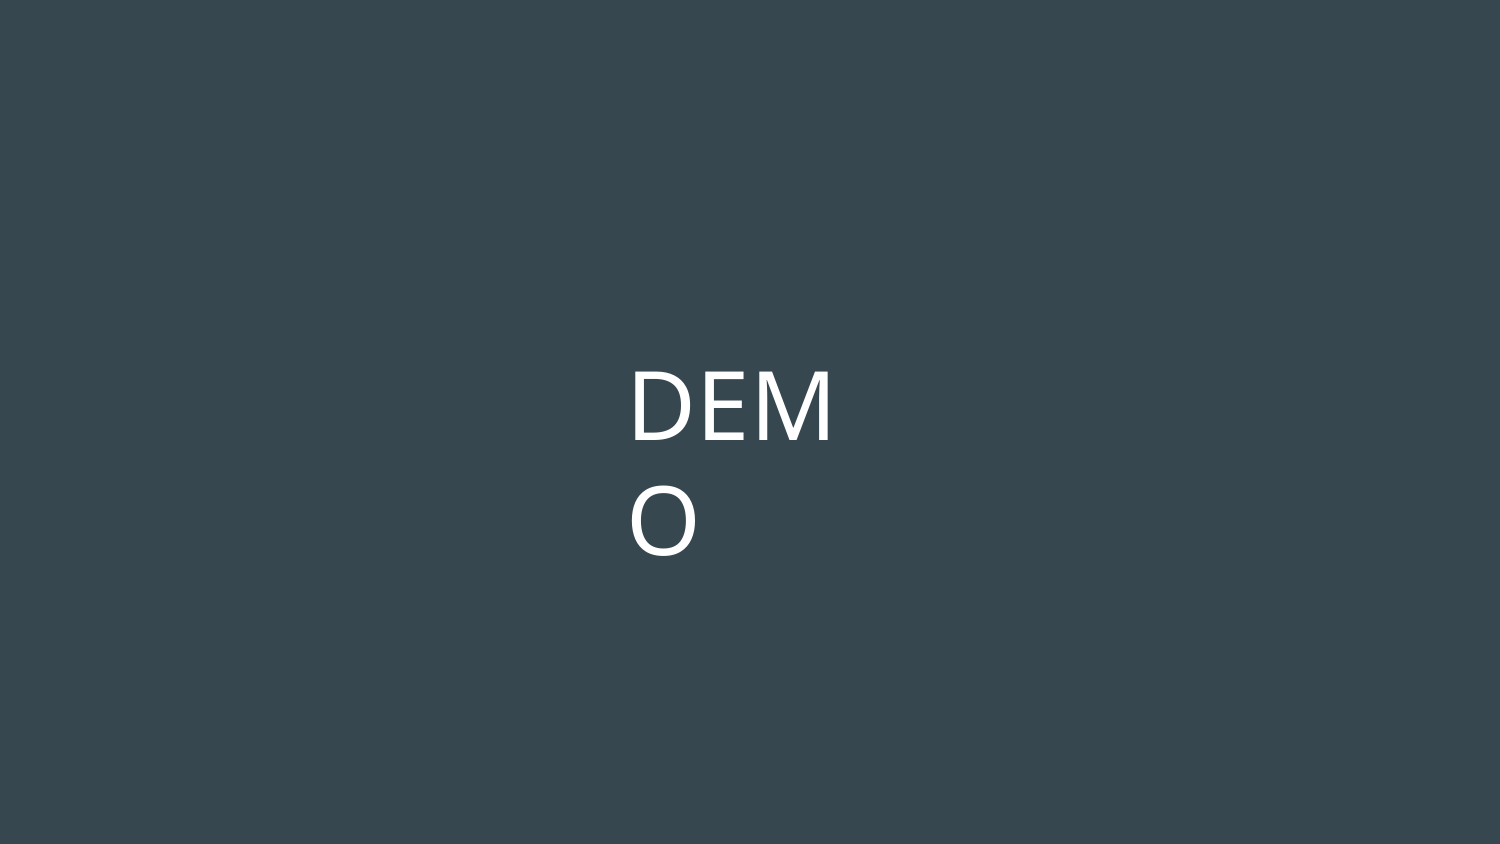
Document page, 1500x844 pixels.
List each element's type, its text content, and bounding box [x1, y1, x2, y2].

title DEMO [611, 329, 889, 489]
